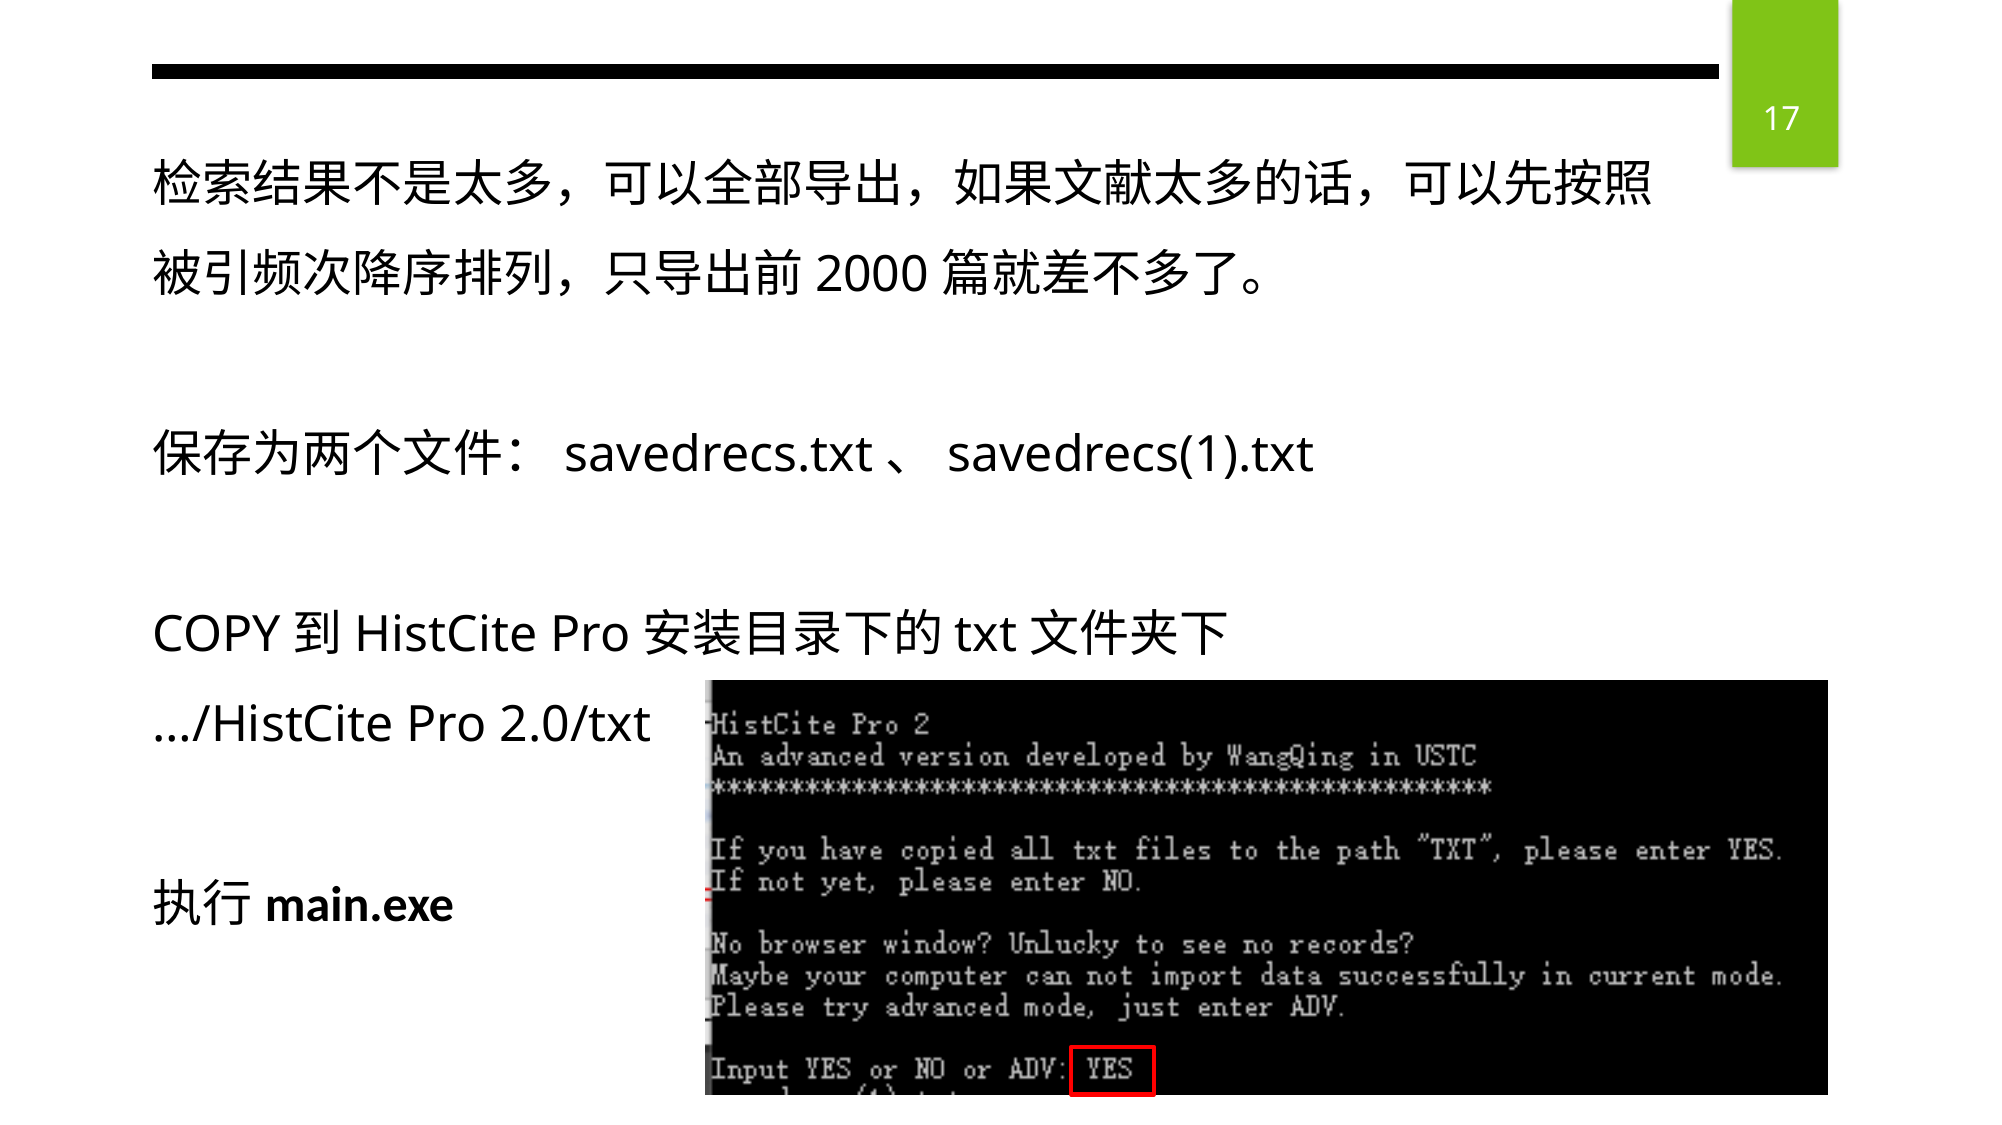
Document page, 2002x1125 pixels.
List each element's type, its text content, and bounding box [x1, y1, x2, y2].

text_box 检索结果不是太多，可以全部导出，如果文献太多的话，可以先按照被引频次降序排列，只导出前2000篇就差不多了。 保存为两个文件：savedrecs.txt、savedrecs(1).txt COPY到HistCite Pro安装目录下的txt文件夹下 …/HistCite Pro 2.0/txt 执行main.exe [138, 113, 1698, 939]
picture [704, 680, 1828, 1095]
